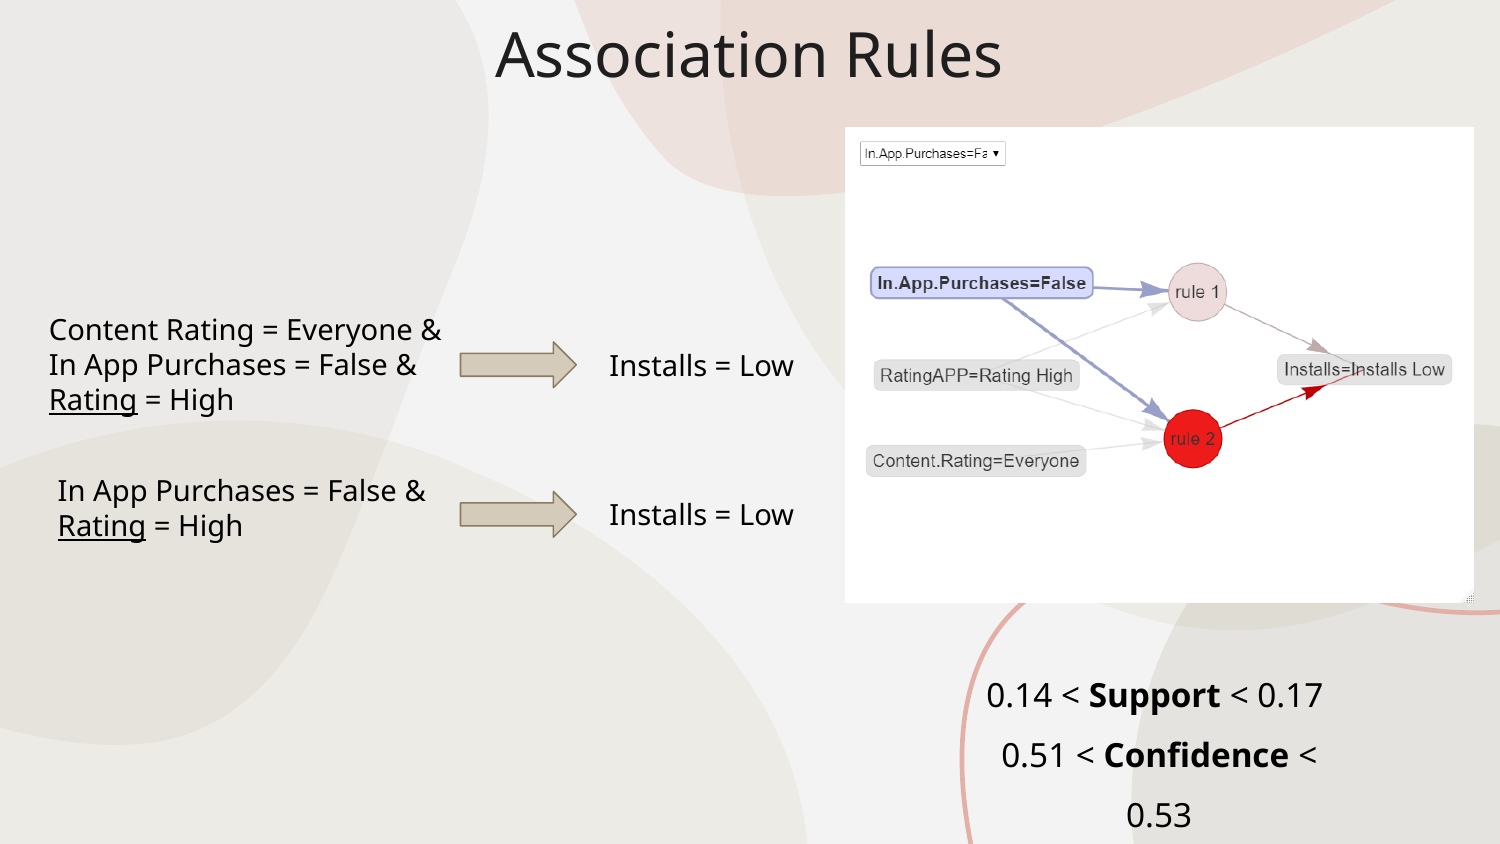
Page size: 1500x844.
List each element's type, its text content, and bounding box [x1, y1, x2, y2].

text_box [460, 491, 577, 538]
text_box Installs = Low [594, 481, 821, 547]
picture [844, 126, 1474, 603]
text_box Installs = Low [594, 331, 821, 397]
text_box 0.14 < Support < 0.17 0.51 < Confidence < 0.53 1.53 < Lift < 1.57 [950, 639, 1369, 844]
text_box In App Purchases = False & Rating = High [42, 457, 461, 558]
text_box [460, 341, 577, 388]
text_box Association Rules [0, 0, 1500, 105]
text_box Content Rating = Everyone & In App Purchases = False & Rating = High [33, 296, 461, 432]
